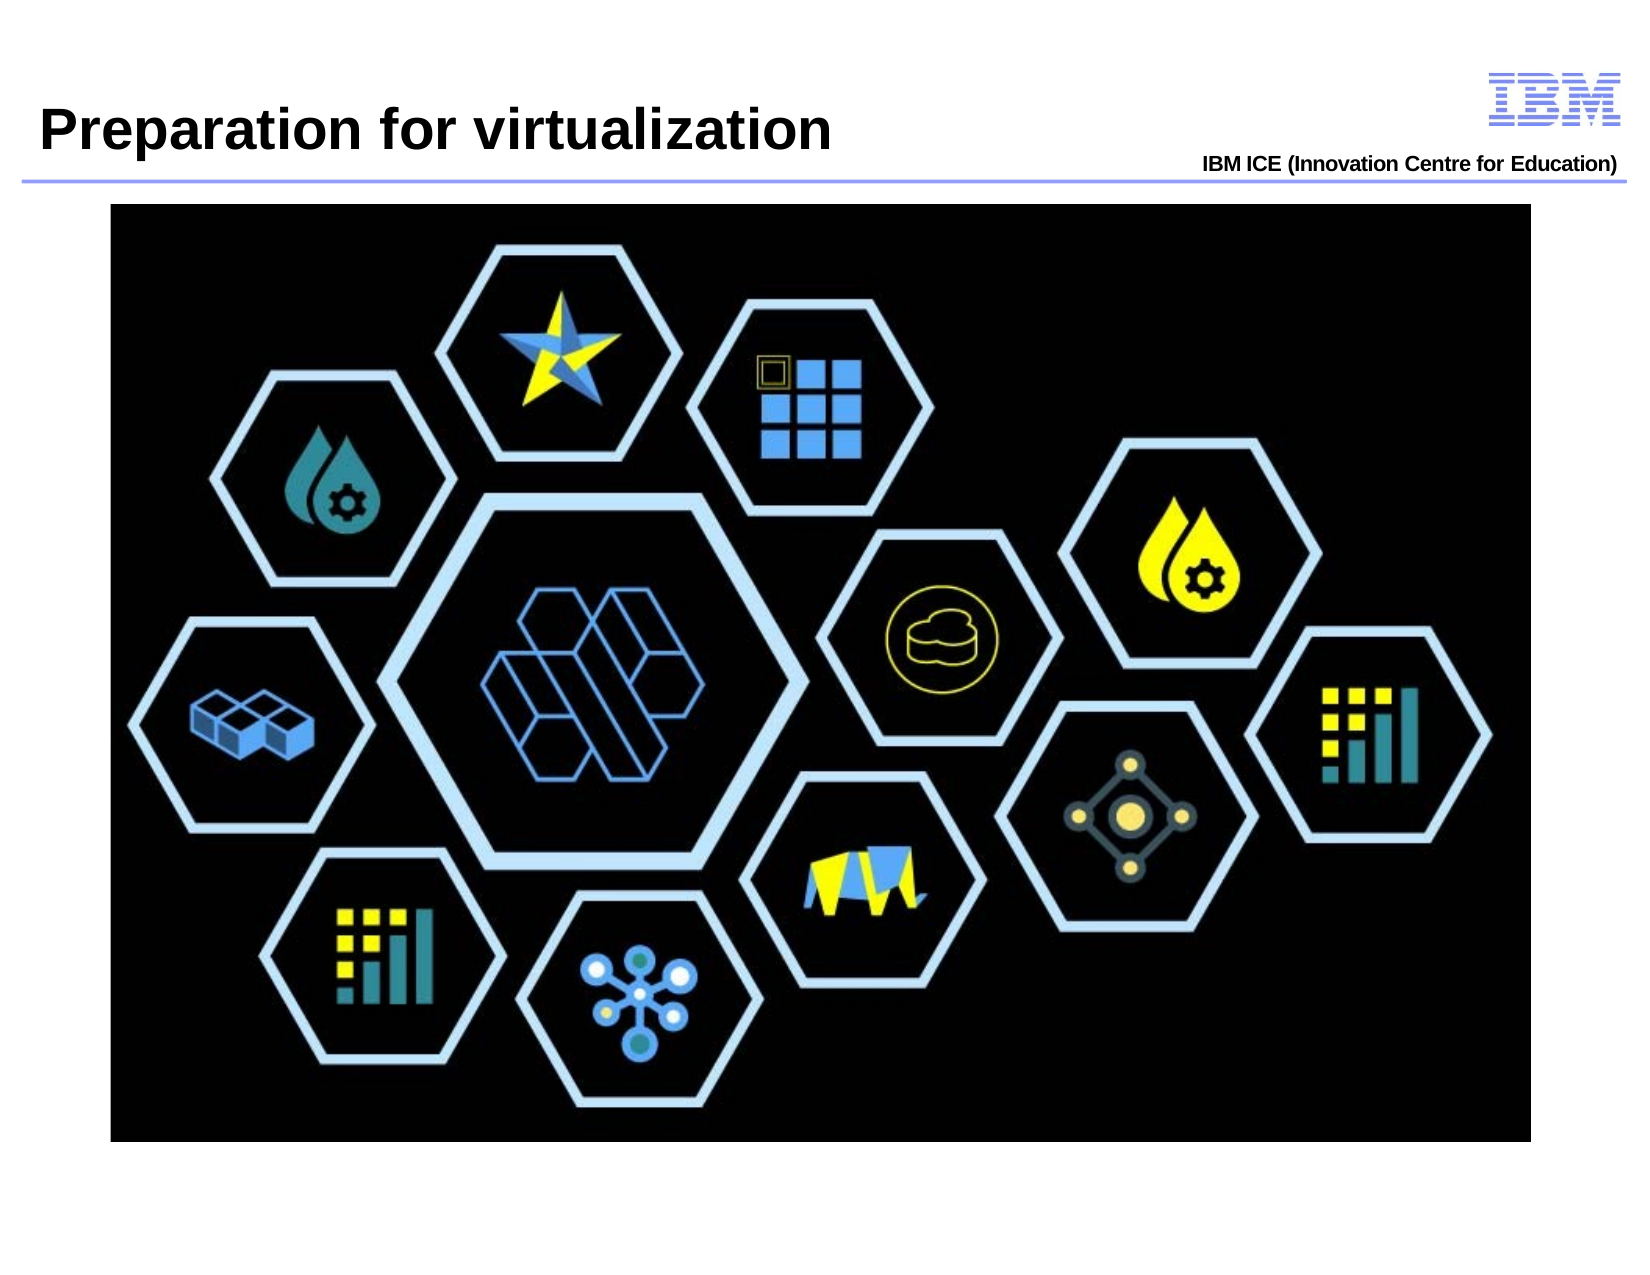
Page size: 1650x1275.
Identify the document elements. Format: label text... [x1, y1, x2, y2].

text_box [837, 179, 1627, 184]
text_box [21, 179, 37, 184]
picture [1488, 71, 1621, 126]
title Preparation for virtualization [37, 89, 837, 305]
text_box IBM ICE (Innovation Centre for Education) [1200, 147, 1624, 176]
text_box [110, 204, 1531, 1142]
